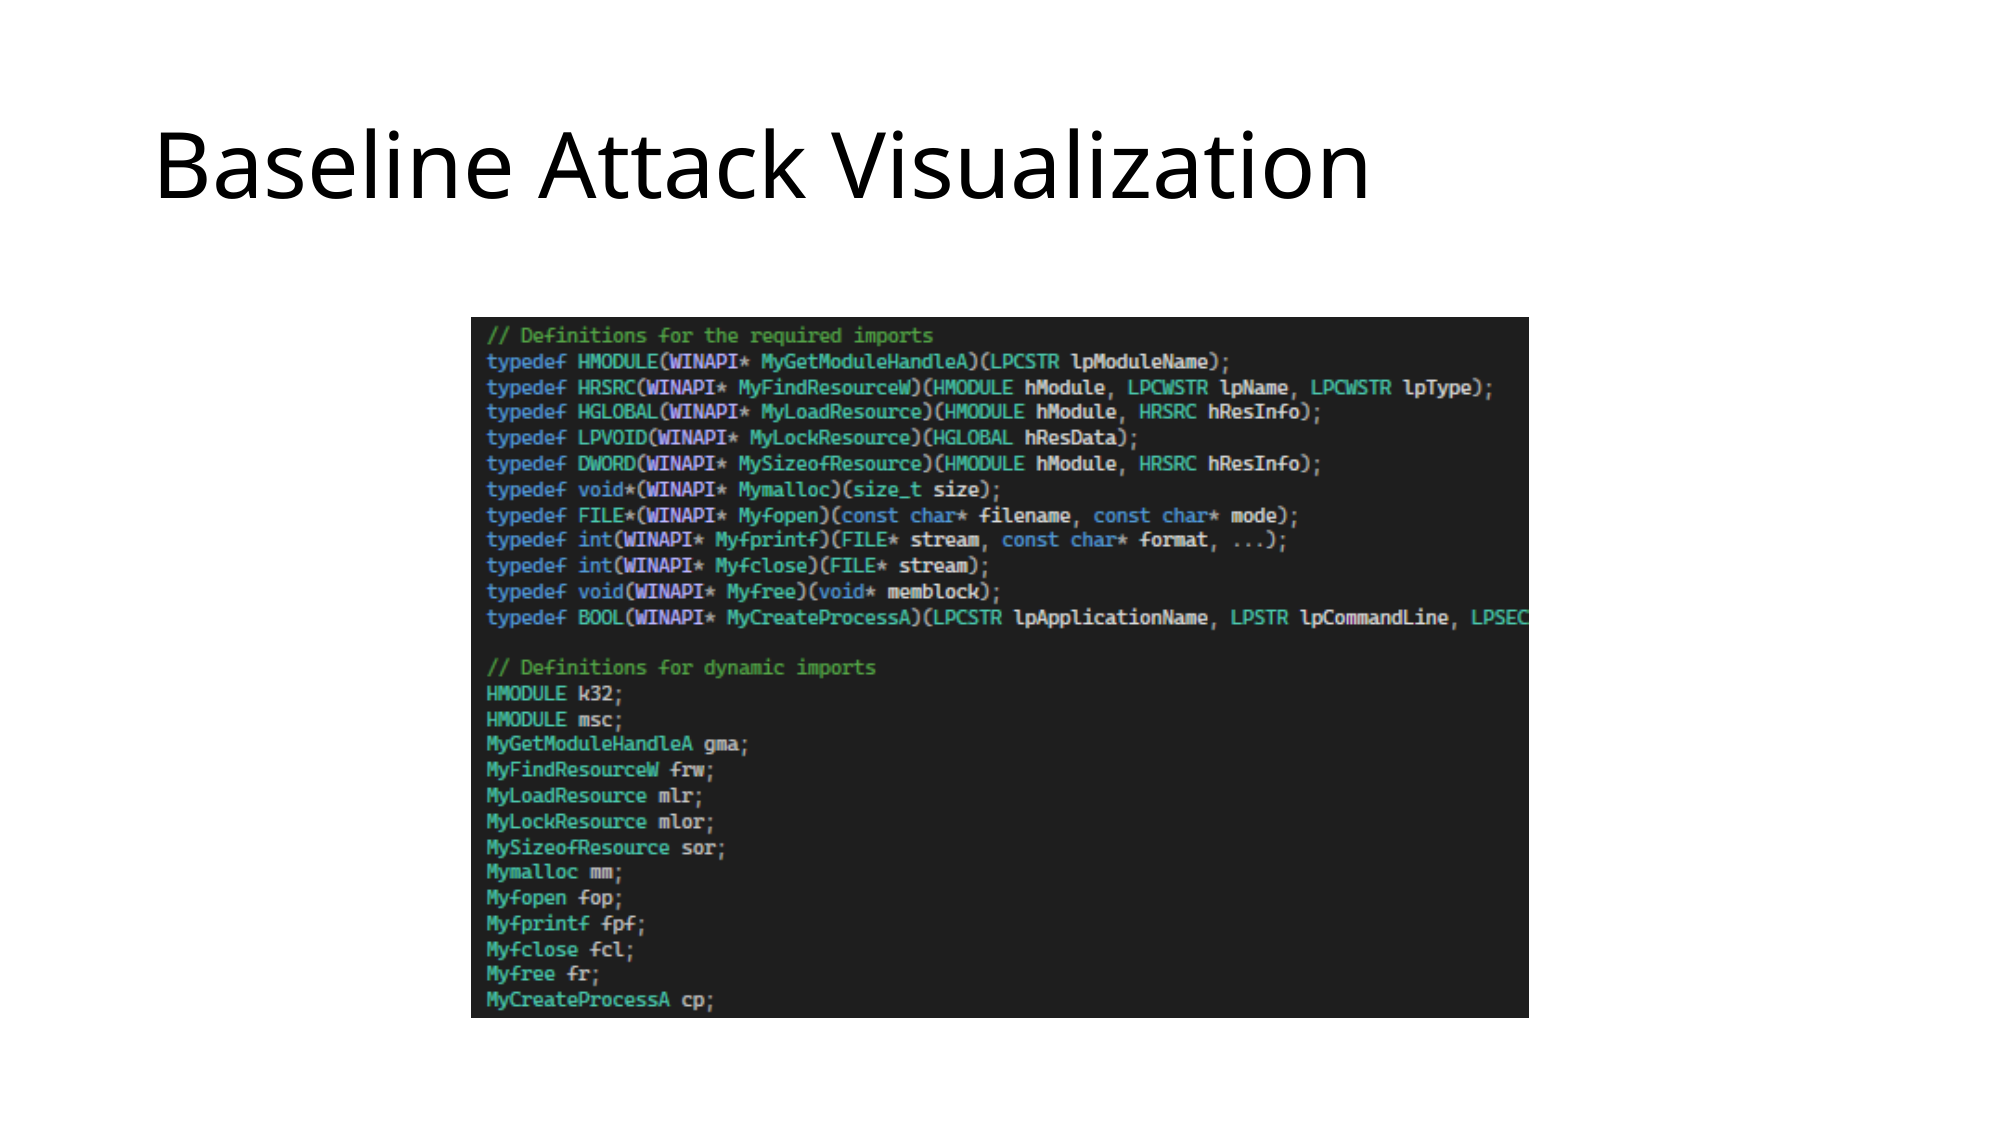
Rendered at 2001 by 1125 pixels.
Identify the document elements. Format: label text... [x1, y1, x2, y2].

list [471, 317, 1529, 1018]
title Baseline Attack Visualization [137, 59, 1863, 278]
